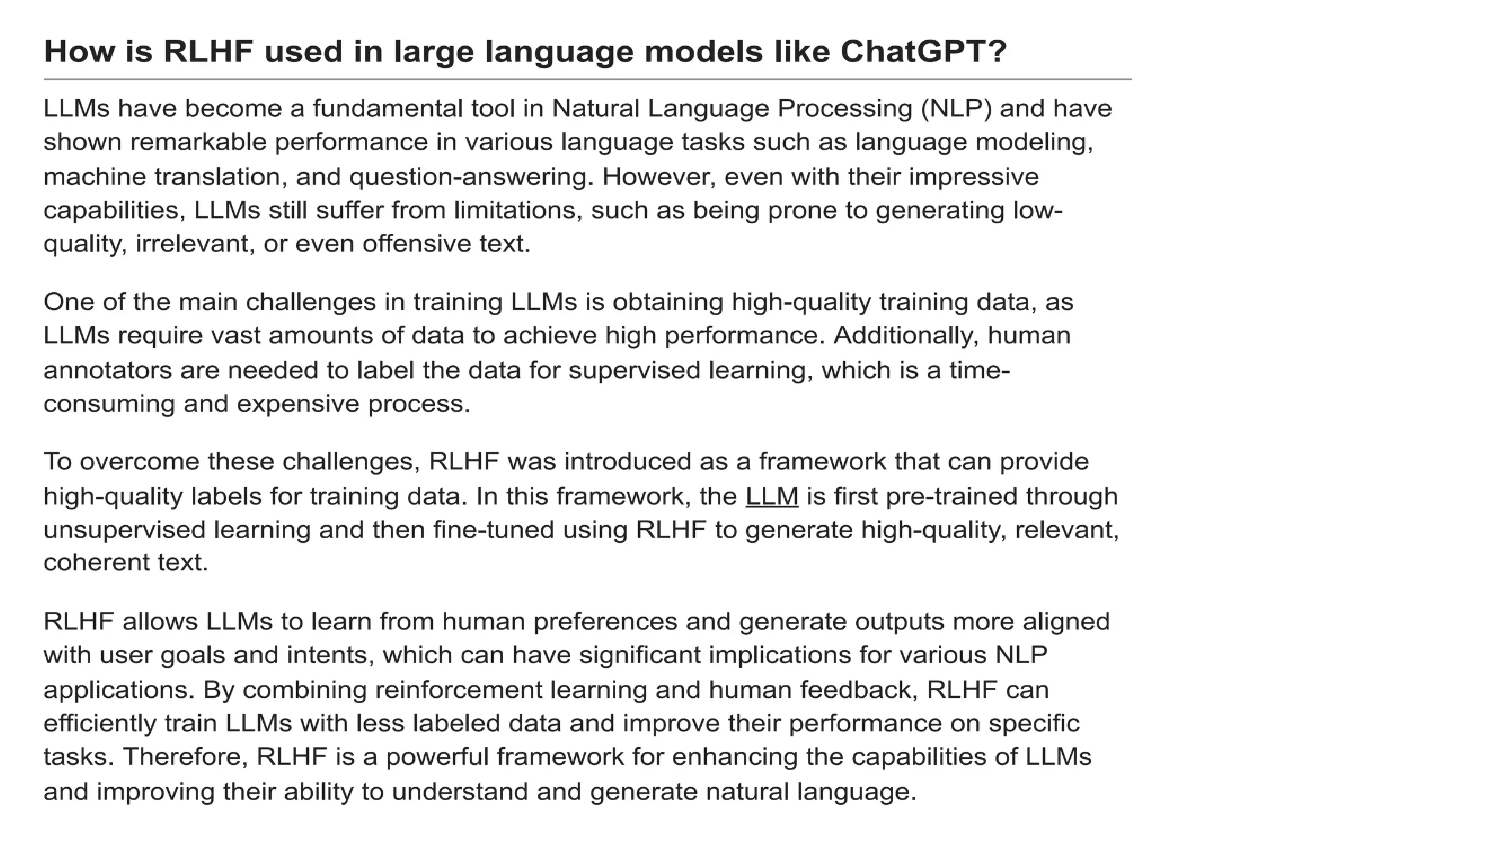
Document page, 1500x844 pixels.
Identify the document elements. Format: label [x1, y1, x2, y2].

picture [24, 24, 1165, 819]
